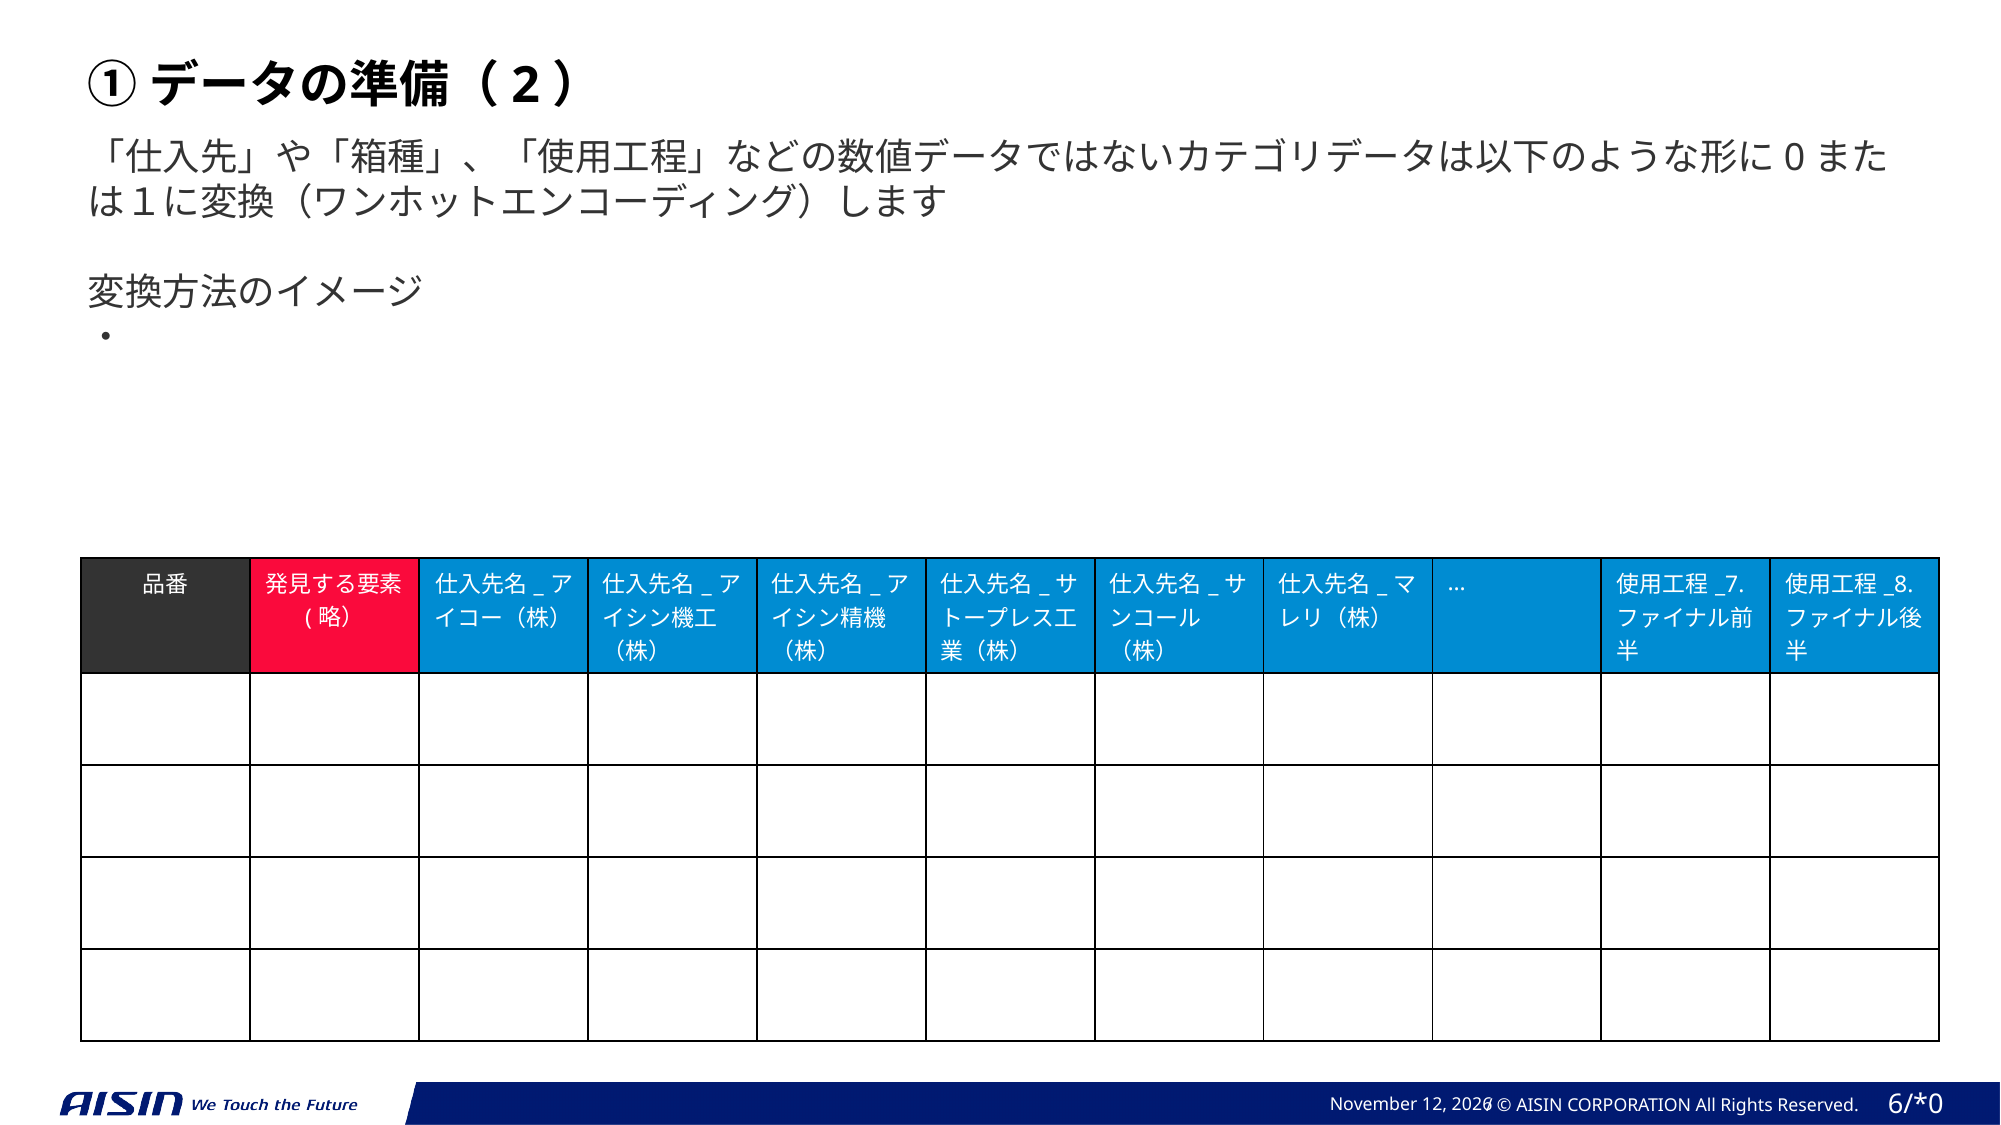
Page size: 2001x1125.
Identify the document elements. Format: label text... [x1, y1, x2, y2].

table_header 仕入先名_マレリ（株） [1264, 559, 1432, 672]
table_cell [1433, 674, 1600, 764]
table_cell [1264, 950, 1432, 1040]
table_cell [758, 674, 925, 764]
table_cell [420, 674, 587, 764]
table_cell [1096, 674, 1263, 764]
table_cell [1602, 950, 1769, 1040]
table_header 仕入先名_サンコール（株） [1096, 559, 1263, 672]
table_cell [420, 858, 587, 948]
table_cell [1264, 766, 1432, 856]
table_cell [1771, 766, 1938, 856]
table_cell [758, 950, 925, 1040]
table_cell [927, 674, 1094, 764]
table_cell [420, 950, 587, 1040]
table_cell [1096, 766, 1263, 856]
list ①データの準備（2） [72, 44, 1934, 103]
table_cell [927, 766, 1094, 856]
table_cell [251, 766, 418, 856]
table_cell [1602, 766, 1769, 856]
table_header 仕入先名_アイコー（株） [420, 559, 587, 672]
table_cell [1096, 858, 1263, 948]
table_cell [589, 858, 756, 948]
table_cell [758, 766, 925, 856]
table_cell [927, 858, 1094, 948]
table_cell [589, 950, 756, 1040]
table_cell [1602, 674, 1769, 764]
table_header … [1433, 559, 1600, 672]
table_cell [251, 950, 418, 1040]
list 「仕入先」や「箱種」、「使用工程」などの数値データではないカテゴリデータは以下のような形に0または１に変換（ワンホットエンコーディング）します 変換方法のイメージ ・ [72, 125, 1934, 1051]
table_cell [1433, 766, 1600, 856]
table_cell [1771, 674, 1938, 764]
table_cell [82, 950, 249, 1040]
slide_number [1142, 1093, 1508, 1116]
table_cell [1433, 950, 1600, 1040]
table_header 使用工程_8.ファイナル後半 [1771, 559, 1938, 672]
picture [0, 1082, 2000, 1125]
table_header 仕入先名_アイシン精機（株） [758, 559, 925, 672]
table_cell [927, 950, 1094, 1040]
table_cell [82, 858, 249, 948]
table_header 使用工程_7.ファイナル前半 [1602, 559, 1769, 672]
table_cell [1771, 950, 1938, 1040]
table_cell [1433, 858, 1600, 948]
table_cell [589, 766, 756, 856]
table_cell [589, 674, 756, 764]
table_header 仕入先名_サトープレス工業（株） [927, 559, 1094, 672]
table_header 品番 [82, 559, 249, 672]
table_cell [758, 858, 925, 948]
table_cell [82, 674, 249, 764]
table_cell [251, 858, 418, 948]
table_cell [251, 674, 418, 764]
table_cell [420, 766, 587, 856]
table_cell [82, 766, 249, 856]
table_header 発見する要素(略） [251, 559, 418, 672]
table_cell [1264, 858, 1432, 948]
table_cell [1096, 950, 1263, 1040]
table_cell [1602, 858, 1769, 948]
table_cell [1264, 674, 1432, 764]
table_cell [1771, 858, 1938, 948]
table_header 仕入先名_アイシン機工（株） [589, 559, 756, 672]
